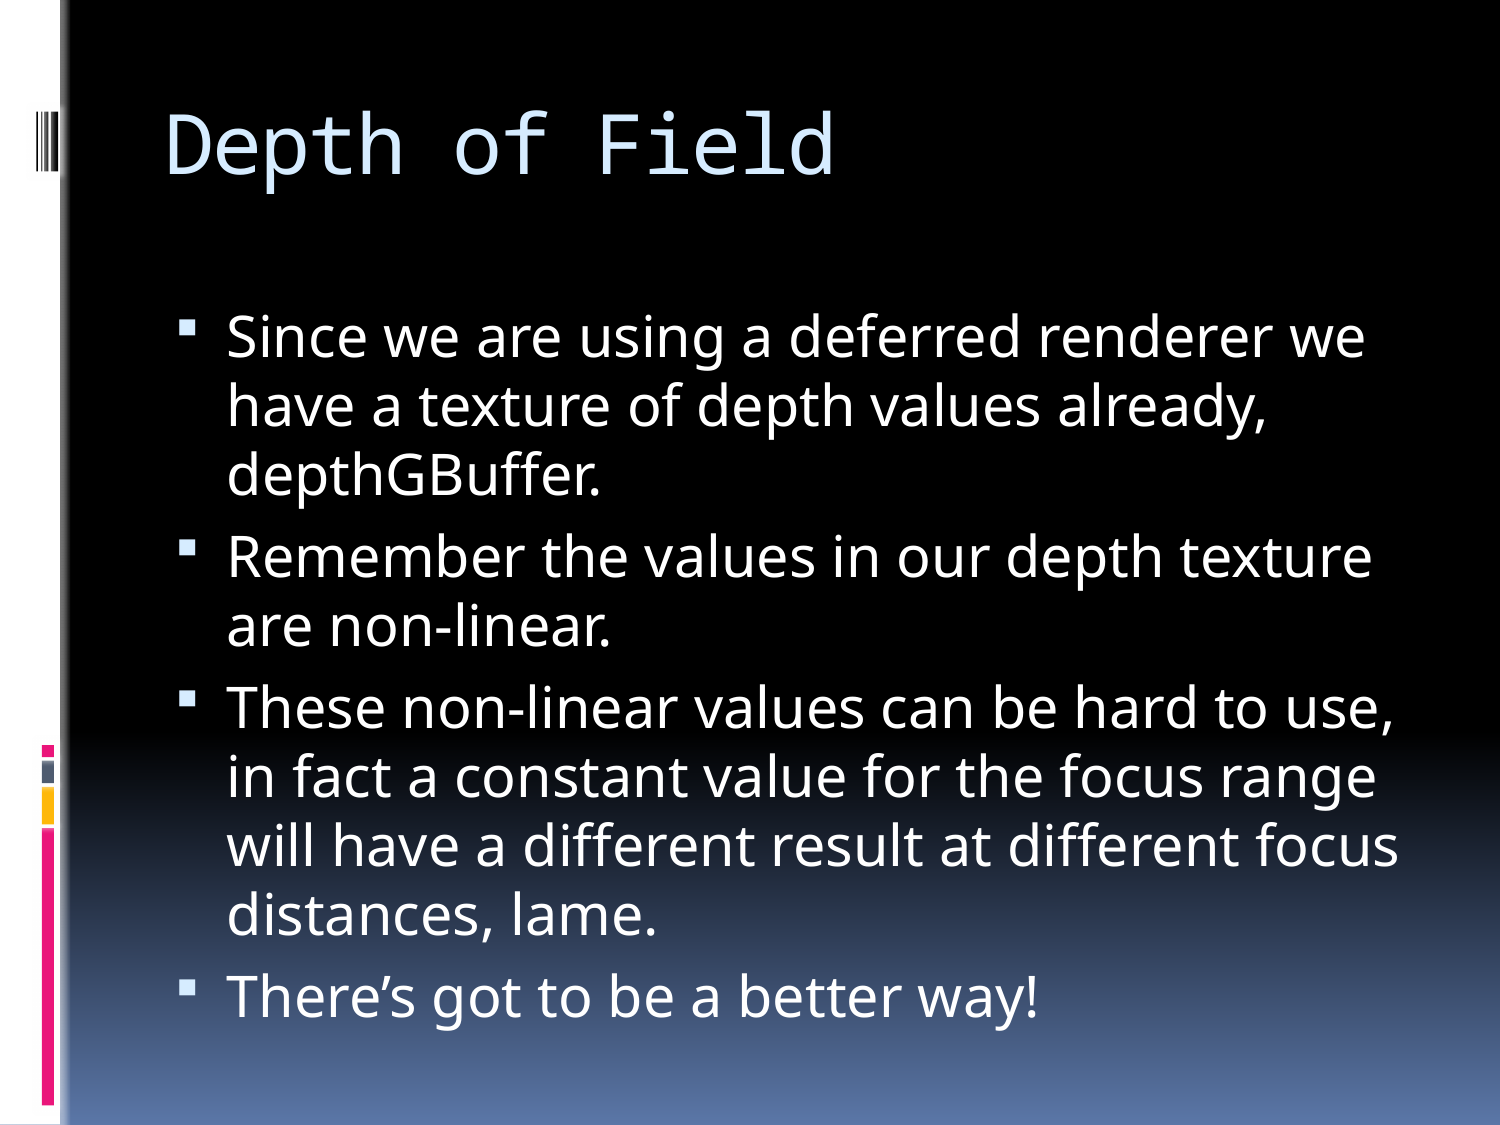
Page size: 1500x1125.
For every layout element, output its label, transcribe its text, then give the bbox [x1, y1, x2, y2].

list Since we are using a deferred renderer we have a texture of depth values already, depthGBuffer. Remember the values in our depth texture are non-linear. These non-linear values can be hard to use, in fact a constant value for the focus range will have a different result at different focus distances, lame. There’s got to be a better way! [150, 292, 1425, 1043]
title Depth of Field [150, 83, 1425, 234]
